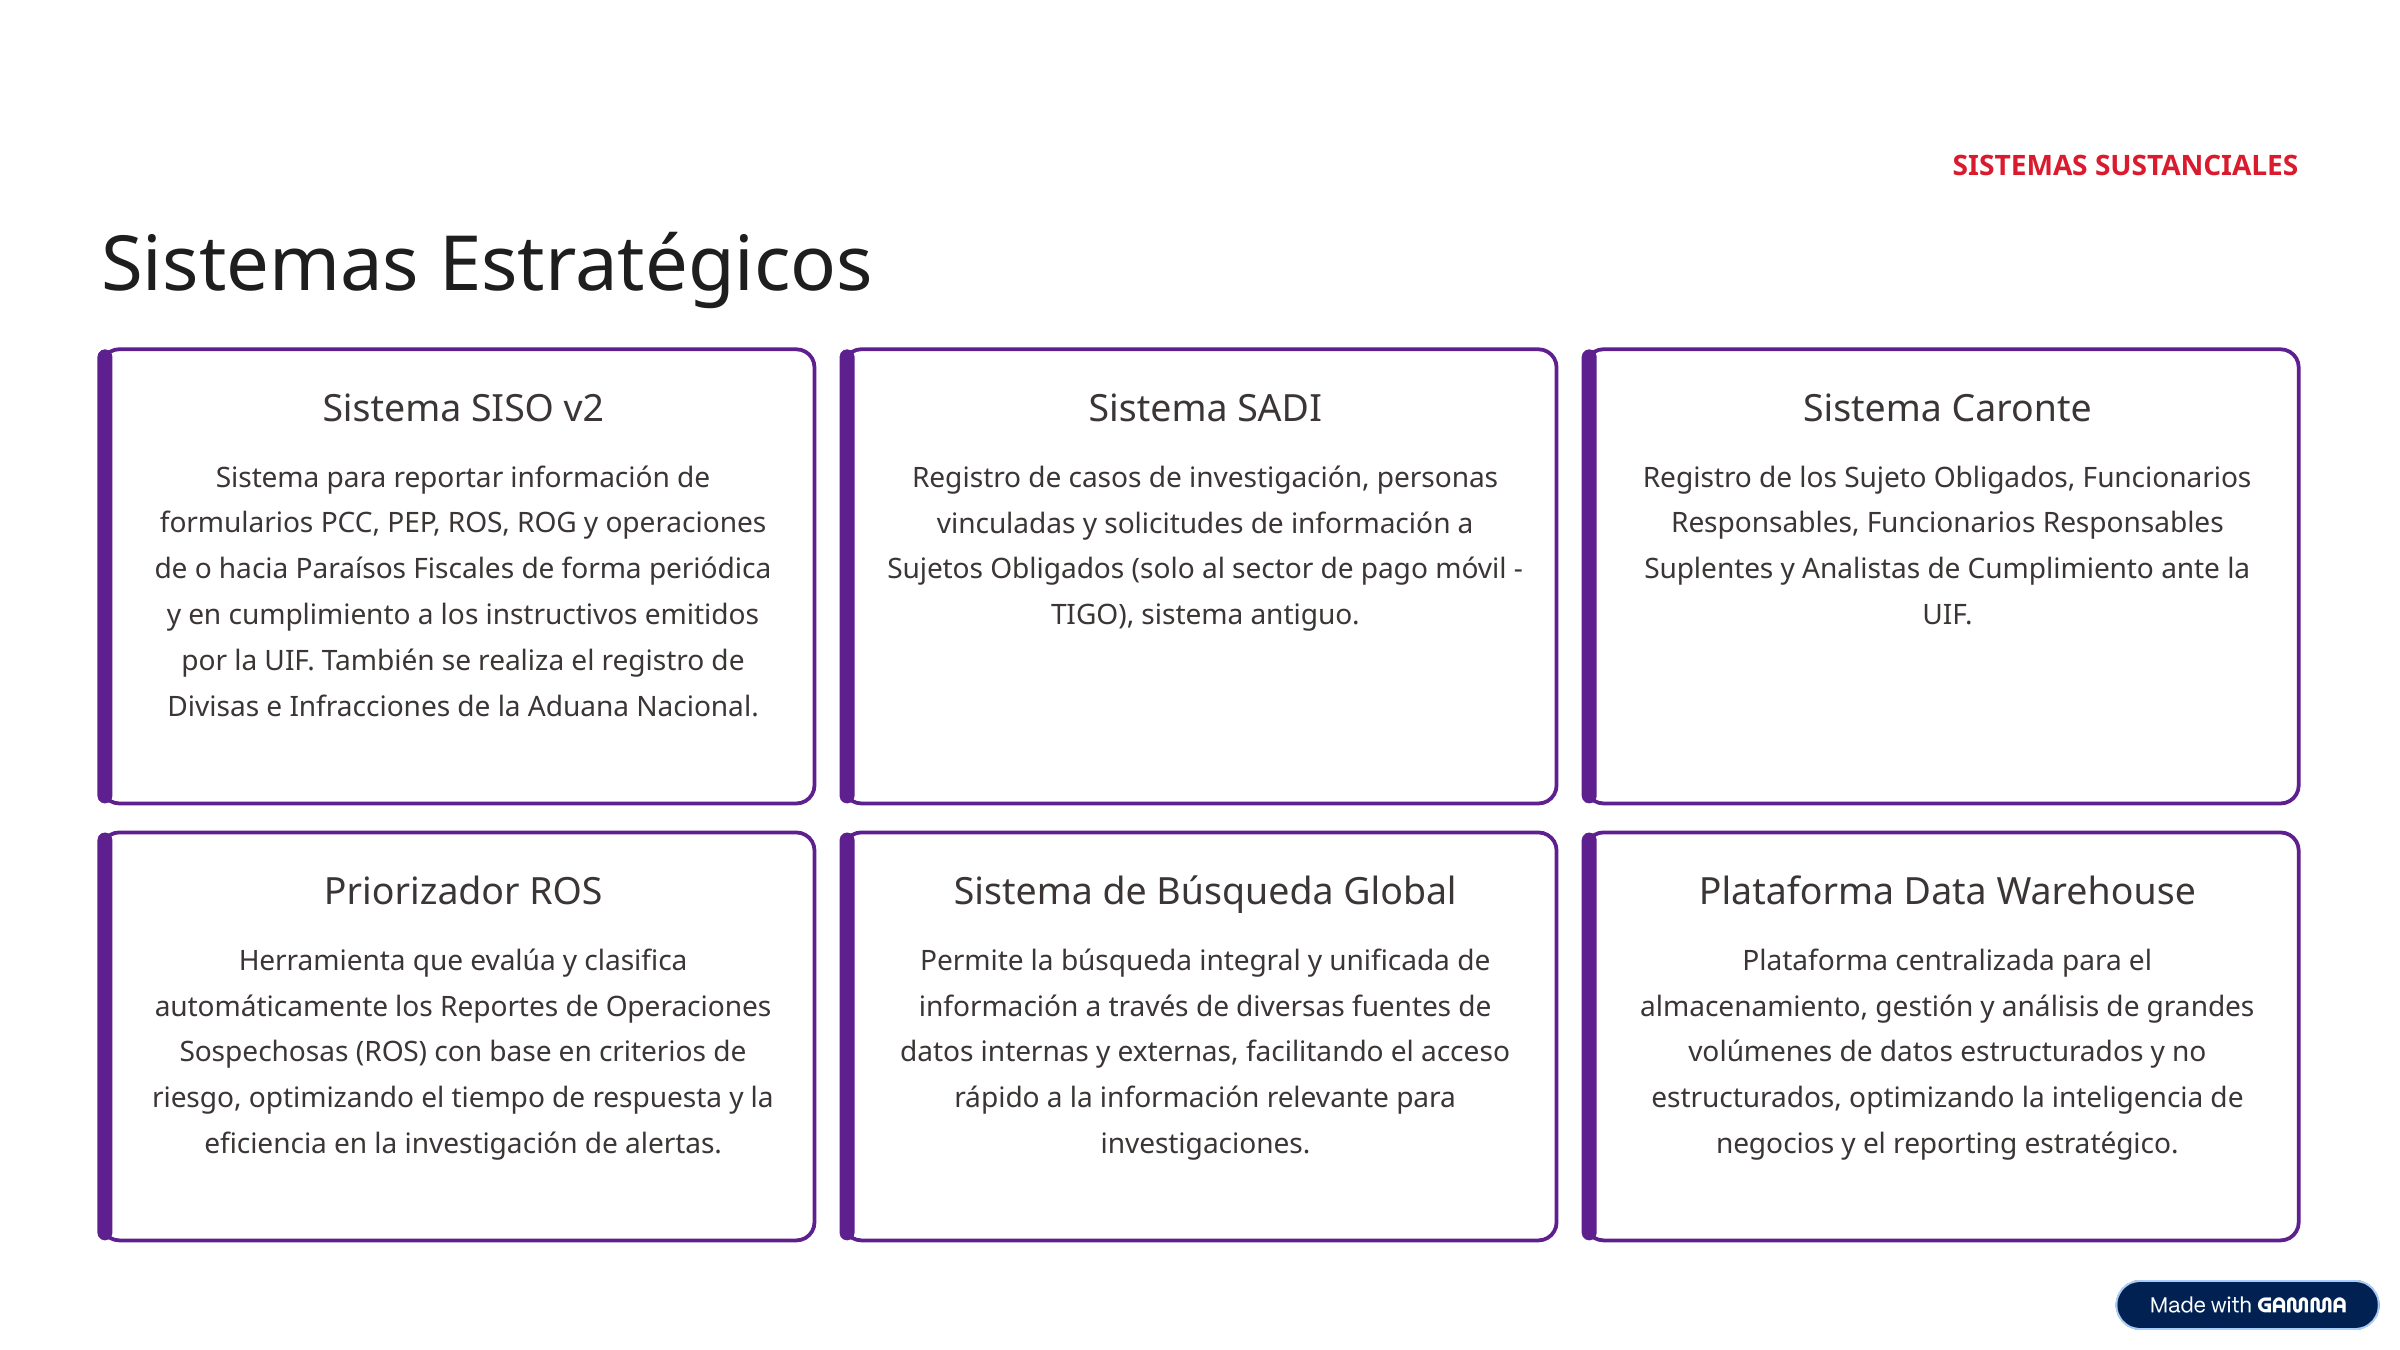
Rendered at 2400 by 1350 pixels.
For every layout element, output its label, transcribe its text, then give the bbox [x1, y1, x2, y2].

text_box [97, 832, 113, 1241]
text_box Plataforma centralizada para el almacenamiento, gestión y análisis de grandes volúmenes de datos estructurados y no estructurados, optimizando la inteligencia de negocios y el reporting estratégico. [1629, 930, 2266, 1208]
picture [2106, 1271, 2389, 1339]
text_box [839, 832, 855, 1241]
text_box [1595, 832, 2299, 1241]
text_box Sistema Caronte [1757, 382, 2138, 430]
text_box Permite la búsqueda integral y unificada de información a través de diversas fuentes de datos internas y externas, facilitando el acceso rápido a la información relevante para investigaciones. [887, 930, 1524, 1162]
text_box [97, 349, 113, 804]
text_box Sistema para reportar información de formularios PCC, PEP, ROS, ROG y operaciones de o hacia Paraísos Fiscales de forma periódica y en cumplimiento a los instructivos emitidos por la UIF. También se realiza el registro de Divisas e Infracciones de la Aduana Nacional. [145, 446, 782, 771]
text_box Sistemas Estratégicos [101, 210, 969, 306]
text_box [839, 349, 855, 804]
text_box Plataforma Data Warehouse [1676, 865, 2219, 913]
text_box Priorizador ROS [273, 865, 654, 913]
text_box [111, 349, 815, 804]
text_box [853, 832, 1557, 1241]
text_box [1581, 832, 1597, 1241]
text_box Registro de los Sujeto Obligados, Funcionarios Responsables, Funcionarios Responsables Suplentes y Analistas de Cumplimiento ante la UIF. [1629, 446, 2266, 632]
text_box Herramienta que evalúa y clasifica automáticamente los Reportes de Operaciones Sospechosas (ROS) con base en criterios de riesgo, optimizando el tiempo de respuesta y la eficiencia en la investigación de alertas. [145, 930, 782, 1208]
text_box [853, 349, 1557, 804]
text_box [1581, 349, 1597, 804]
text_box SISTEMAS SUSTANCIALES [101, 135, 2299, 182]
text_box Registro de casos de investigación, personas vinculadas y solicitudes de información a Sujetos Obligados (solo al sector de pago móvil - TIGO), sistema antiguo. [887, 446, 1524, 679]
text_box Sistema de Búsqueda Global [926, 865, 1485, 913]
text_box Sistema SADI [1015, 382, 1396, 430]
text_box [1595, 349, 2299, 804]
text_box Sistema SISO v2 [273, 382, 654, 430]
text_box [111, 832, 815, 1241]
